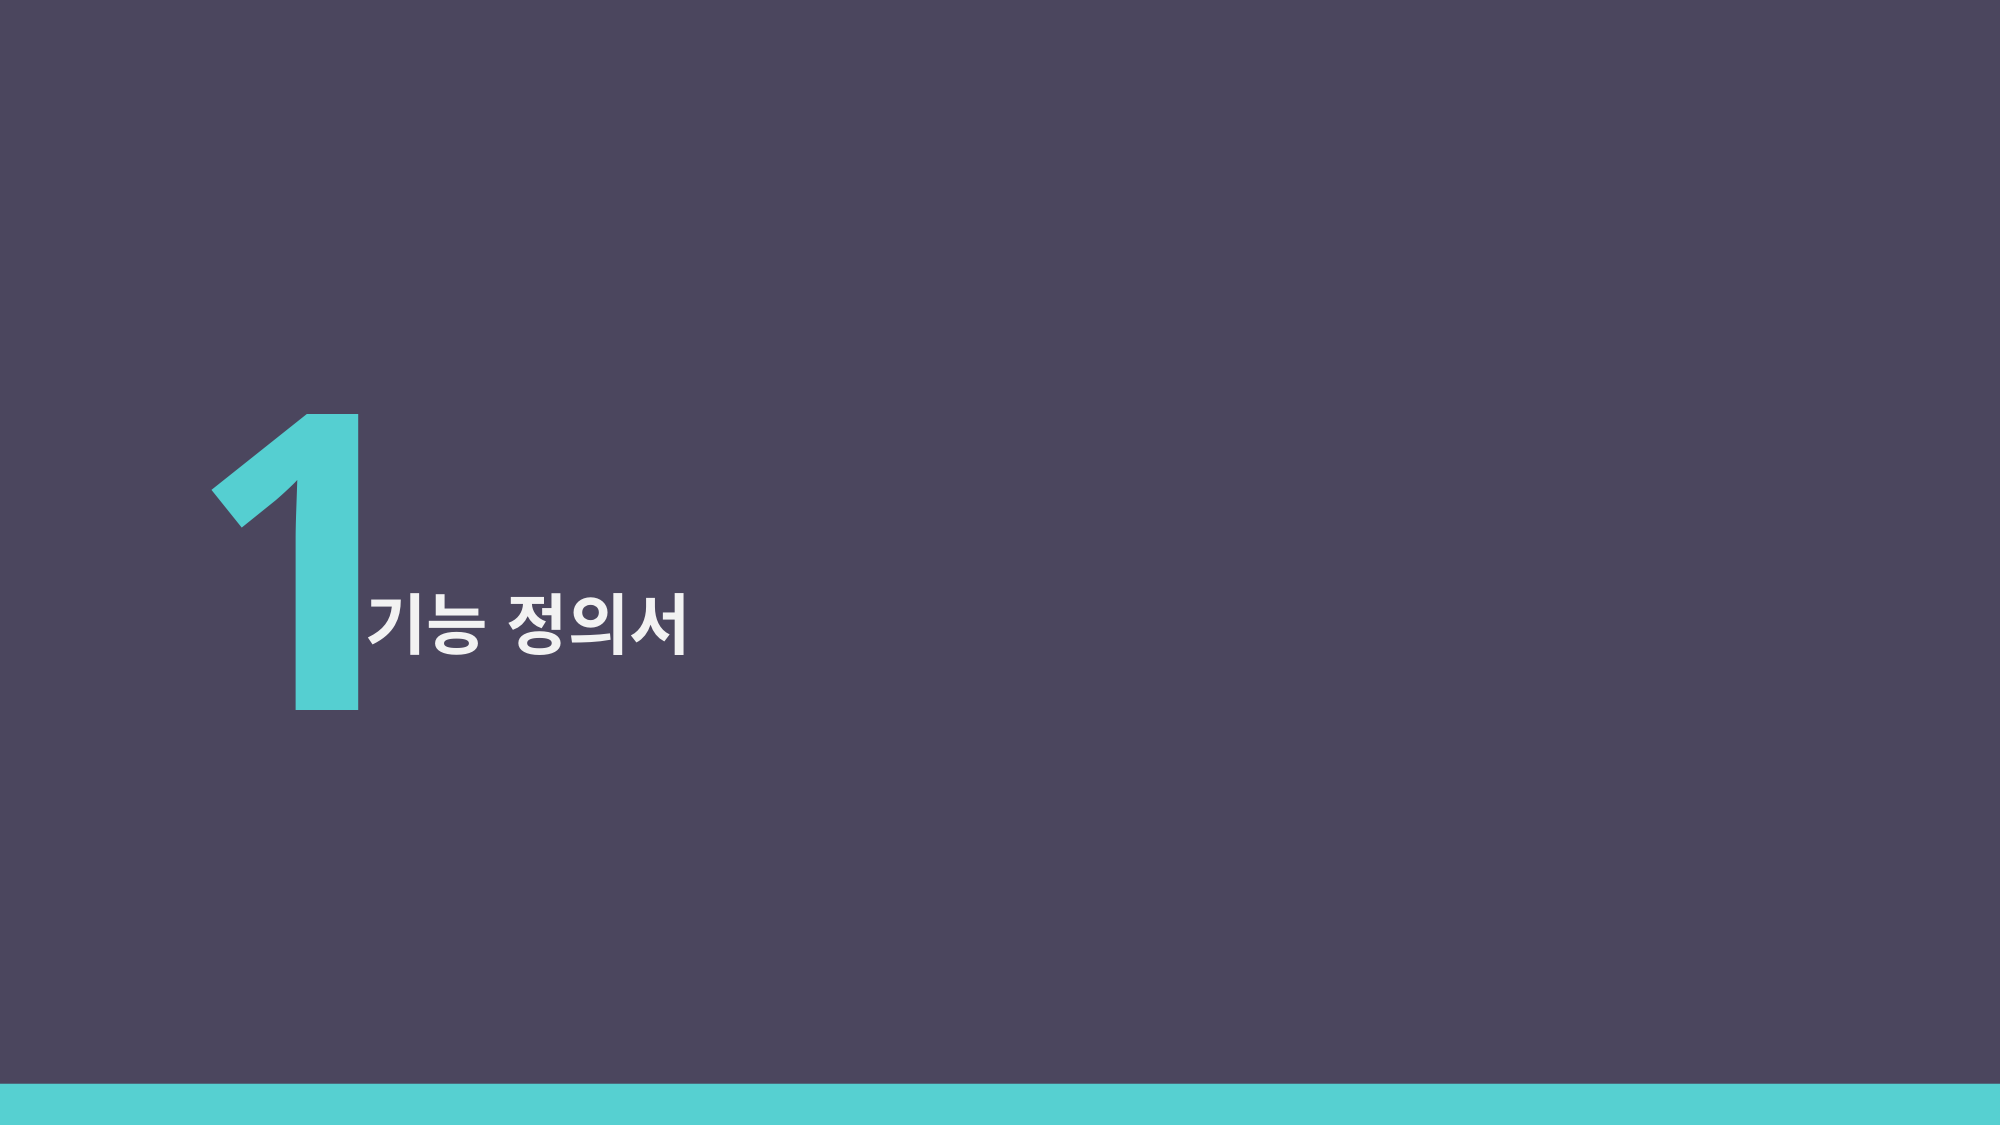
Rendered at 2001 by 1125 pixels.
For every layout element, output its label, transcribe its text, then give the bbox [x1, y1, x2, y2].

text_box 1 [172, 288, 299, 801]
text_box [0, 1083, 2000, 1125]
text_box 기능 정의서 [350, 574, 707, 670]
